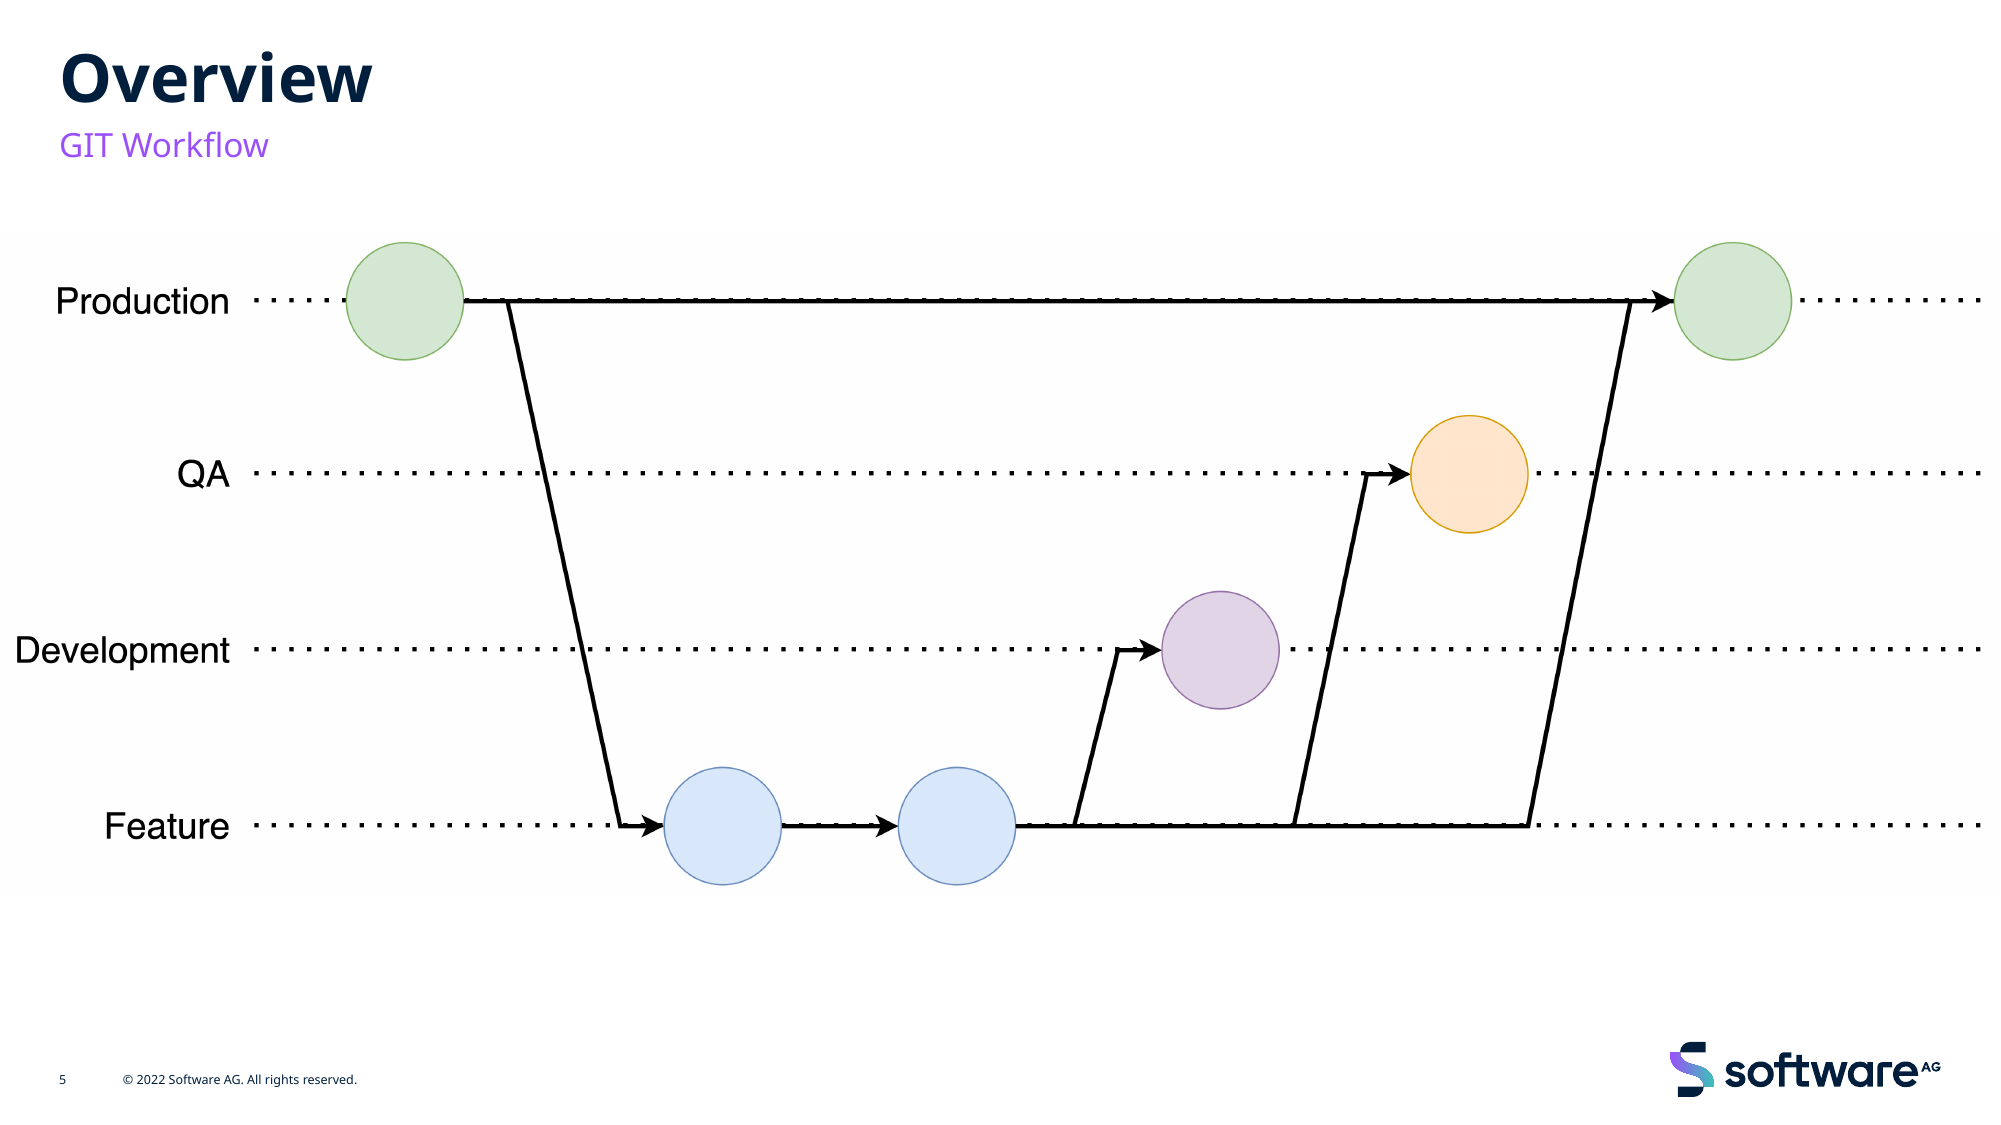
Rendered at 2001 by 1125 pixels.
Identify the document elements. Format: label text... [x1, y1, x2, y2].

slide_number 5 [59, 1072, 123, 1089]
picture [0, 227, 2000, 900]
title Overview [59, 36, 1941, 116]
subtitle GIT Workflow [59, 116, 1941, 164]
footer © 2022 Software AG. All rights reserved. [123, 1072, 1000, 1089]
